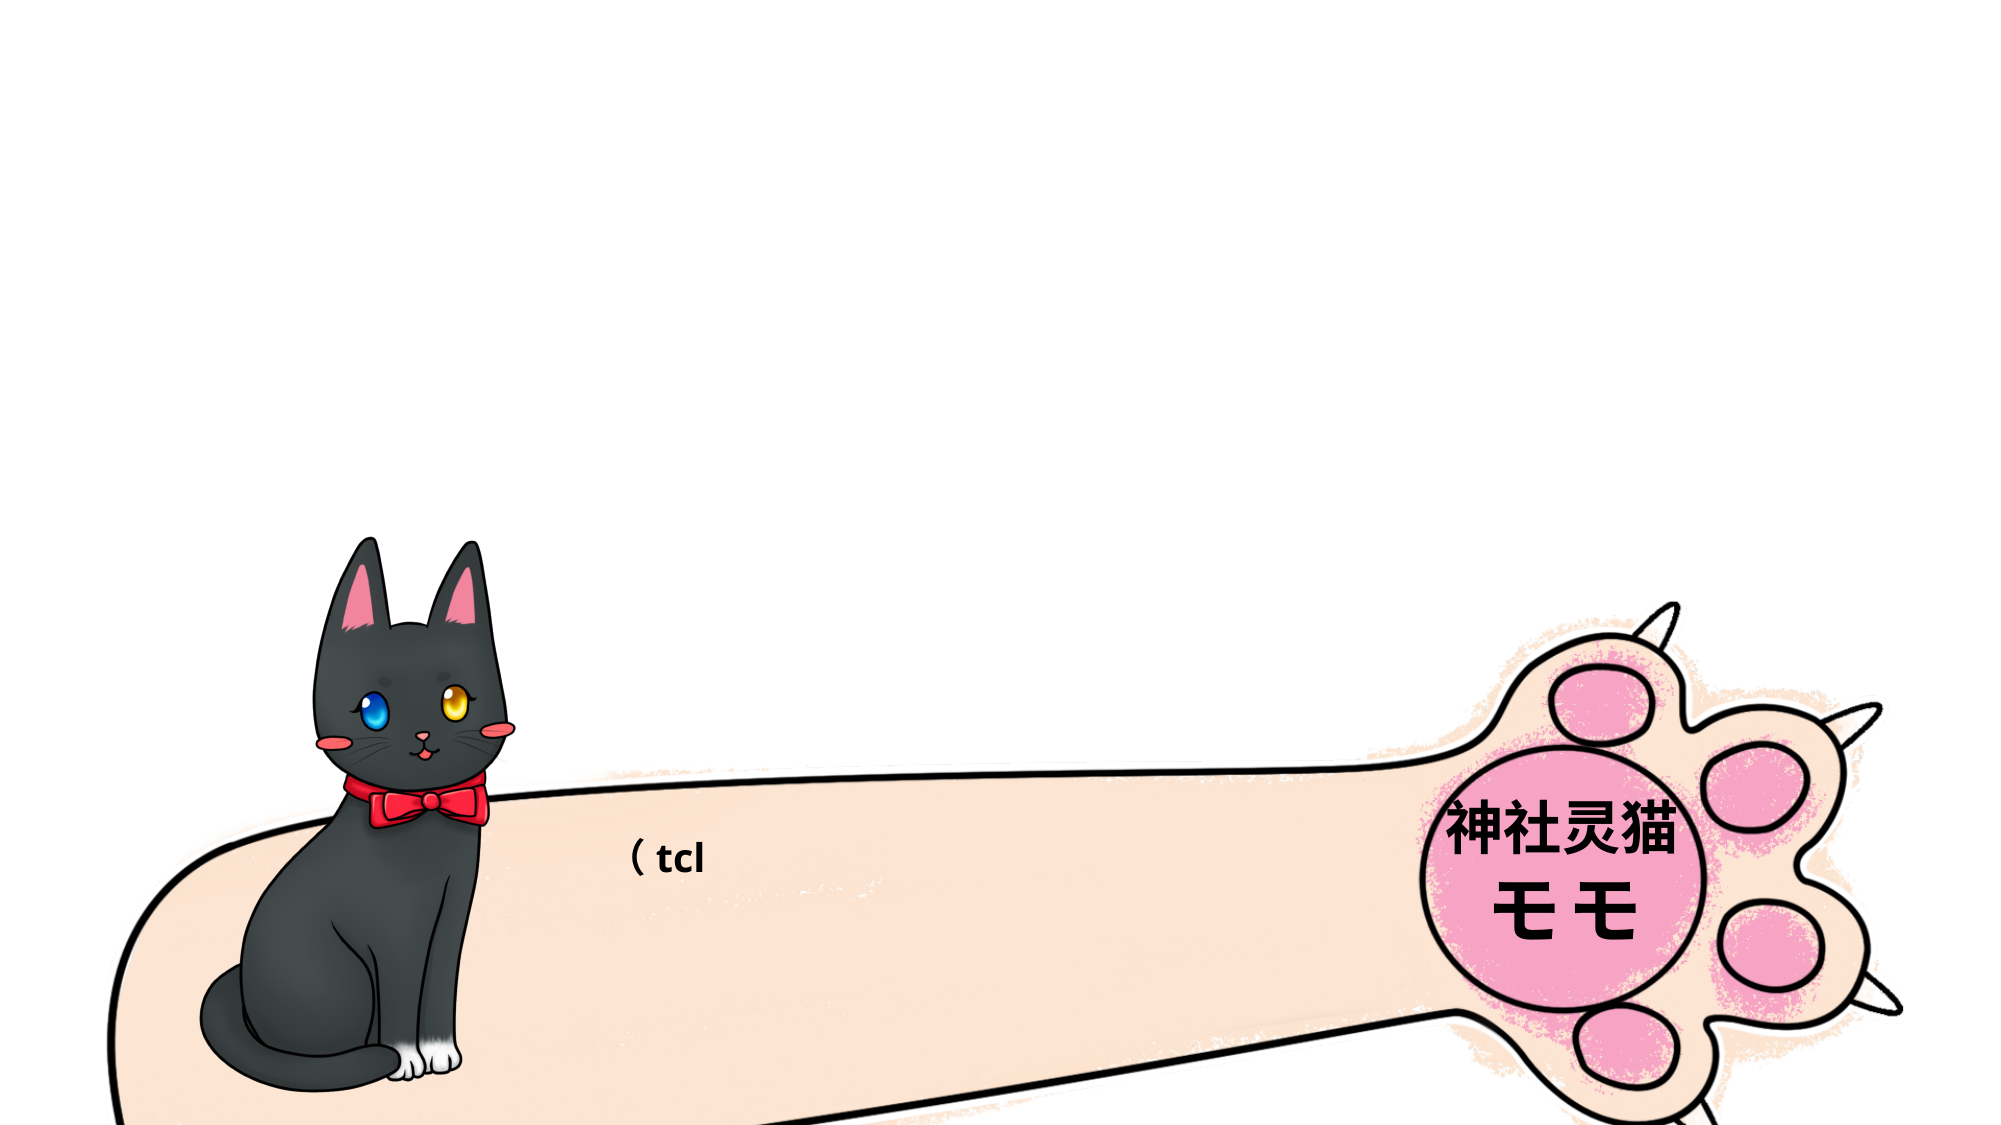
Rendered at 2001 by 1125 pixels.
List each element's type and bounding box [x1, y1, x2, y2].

text_box [0, 520, 2000, 1125]
